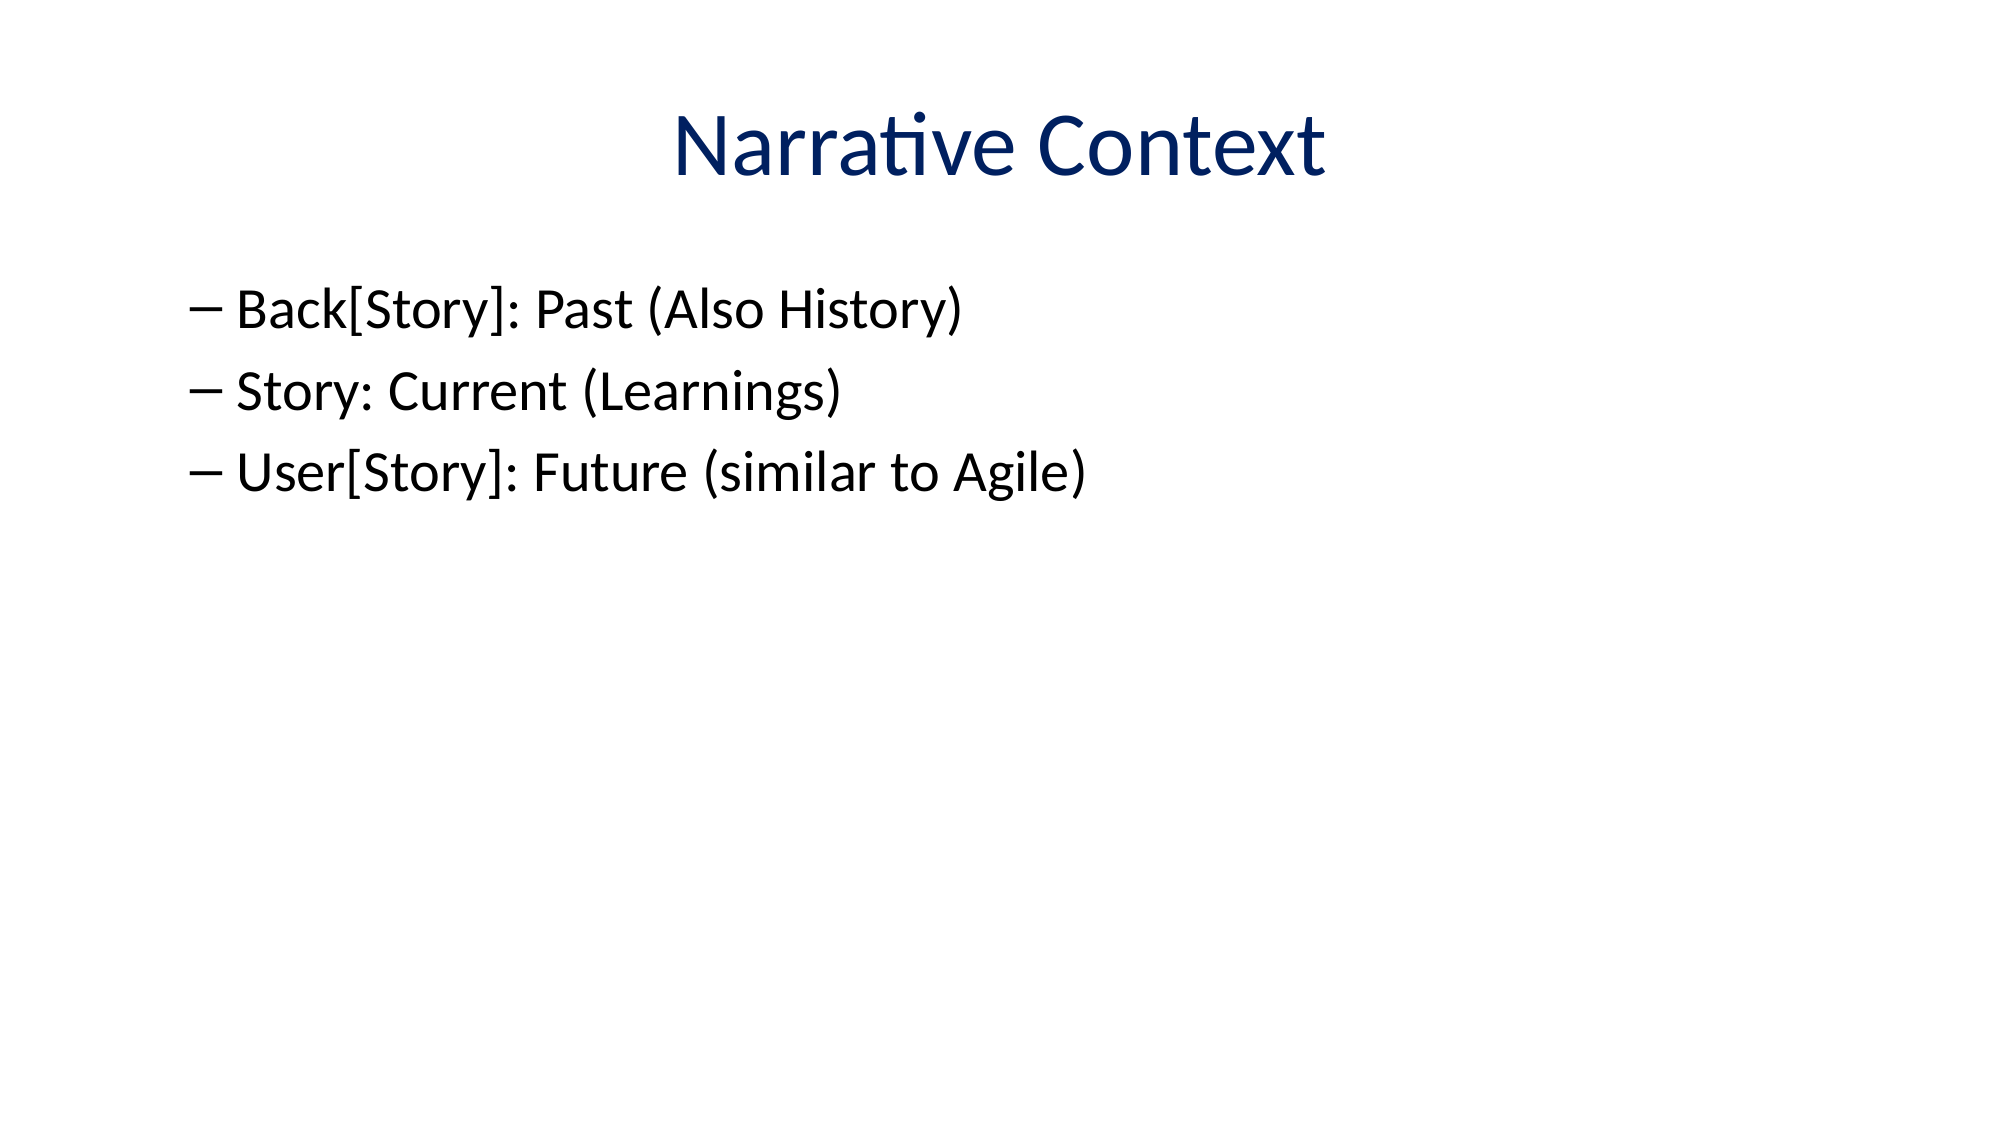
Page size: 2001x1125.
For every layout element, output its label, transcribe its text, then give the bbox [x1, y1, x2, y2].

title Narrative Context [99, 45, 1900, 233]
list Back[Story]: Past (Also History) Story: Current (Learnings) User[Story]: Future (similar to Agile) [99, 262, 1900, 1005]
